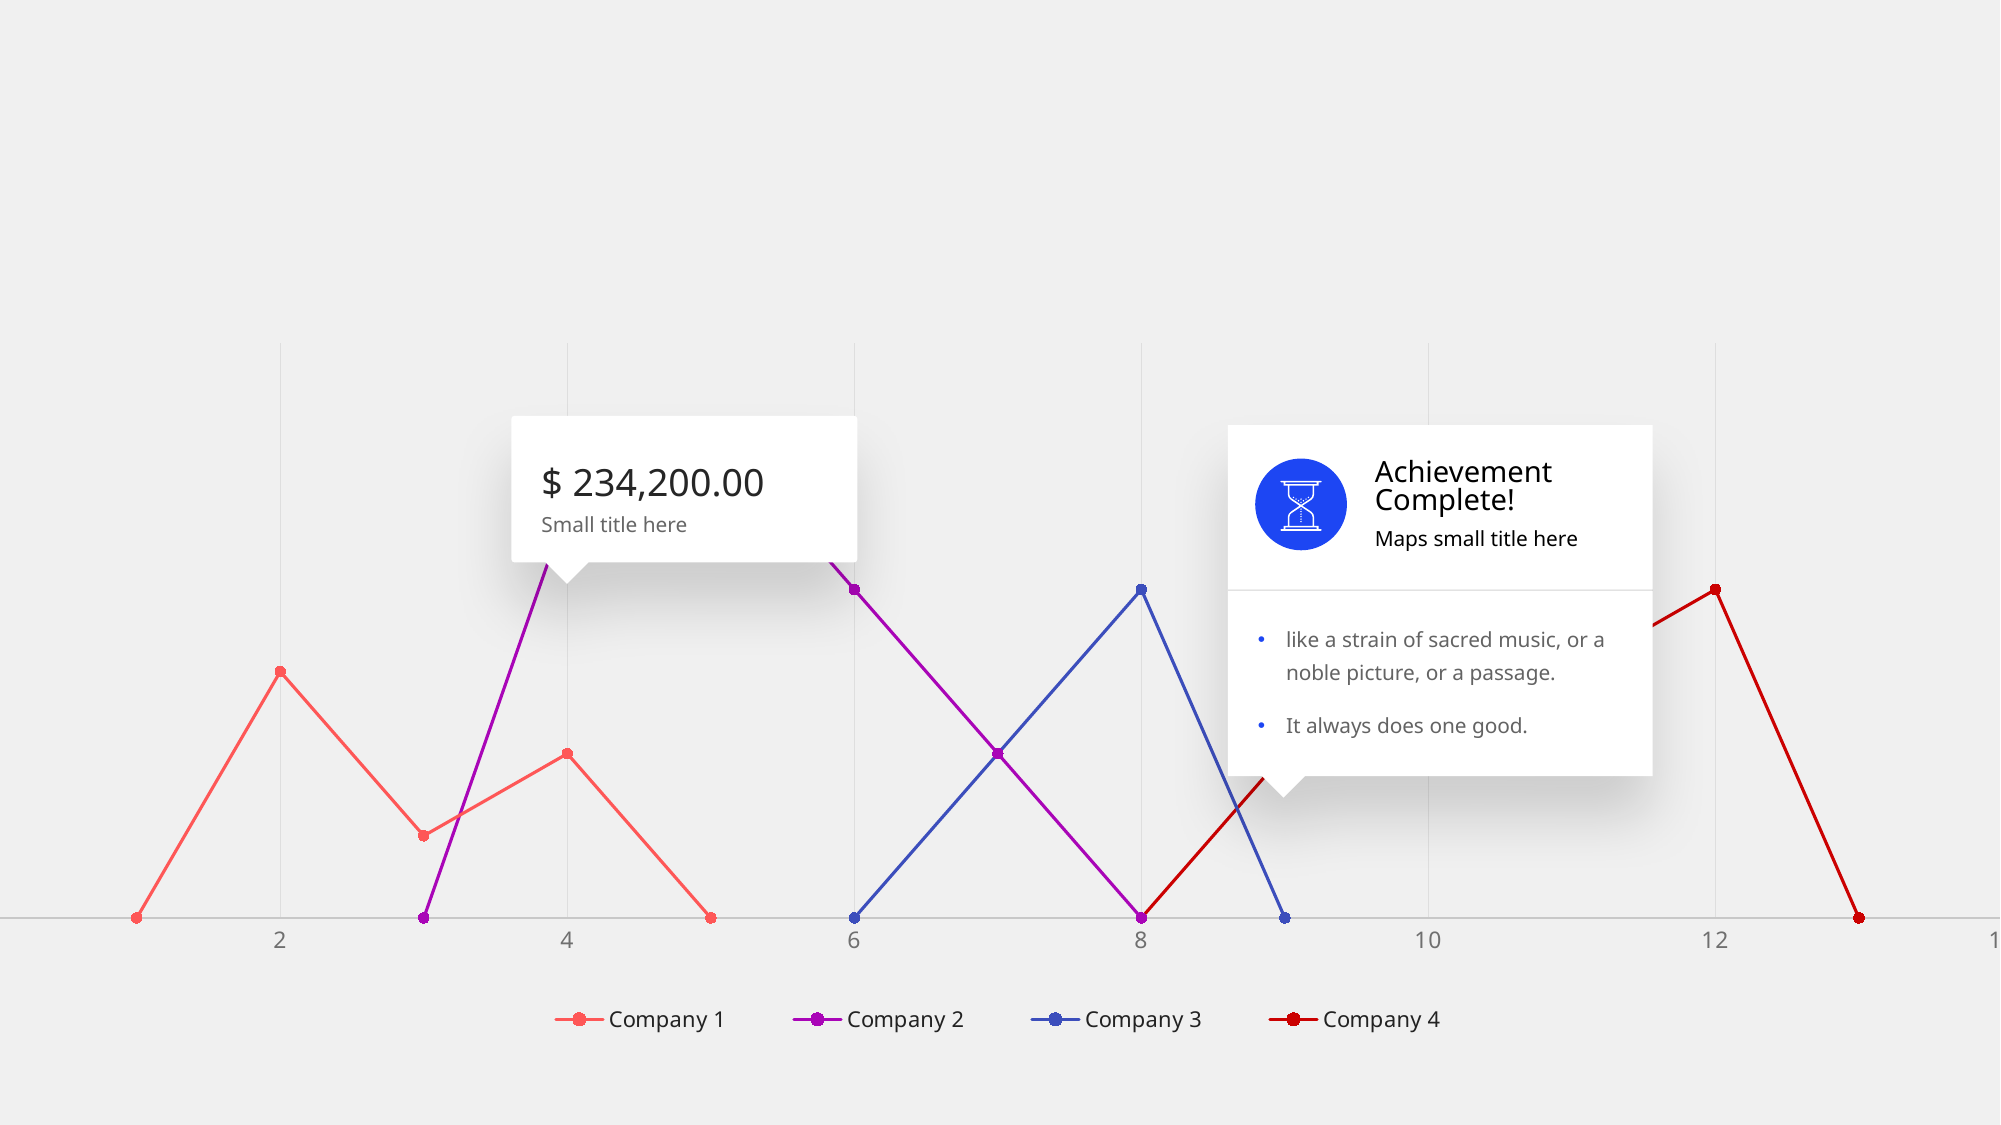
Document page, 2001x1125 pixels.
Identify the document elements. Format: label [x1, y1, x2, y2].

text_box [1227, 425, 1653, 798]
chart [0, 184, 2000, 1125]
